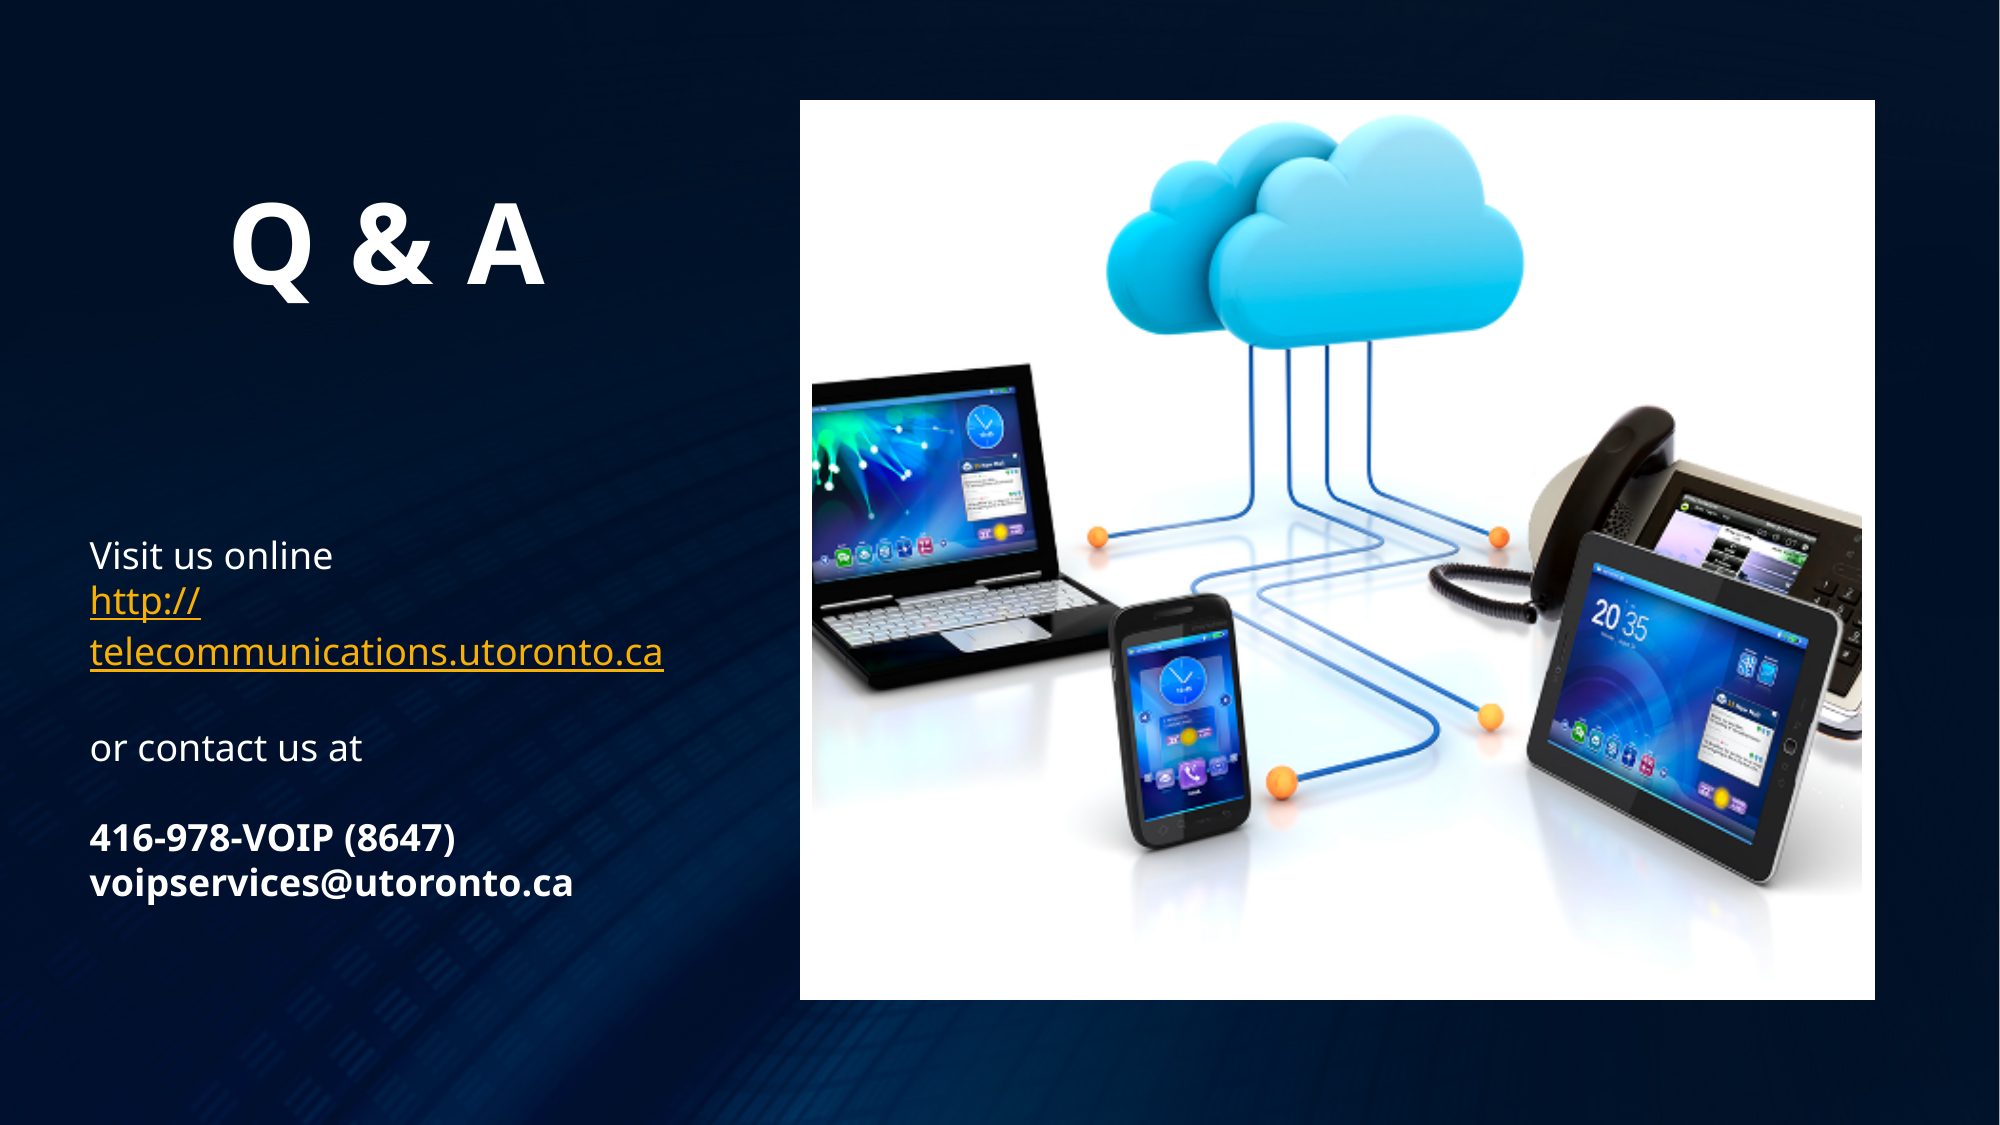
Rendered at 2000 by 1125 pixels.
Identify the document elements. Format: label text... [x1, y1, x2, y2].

title Q & A [212, 116, 800, 317]
picture [0, 0, 2000, 1125]
text_box Visit us online http://telecommunications.utoronto.ca or contact us at 416-978-VOIP (8647) voipservices@utoronto.ca [74, 524, 744, 912]
